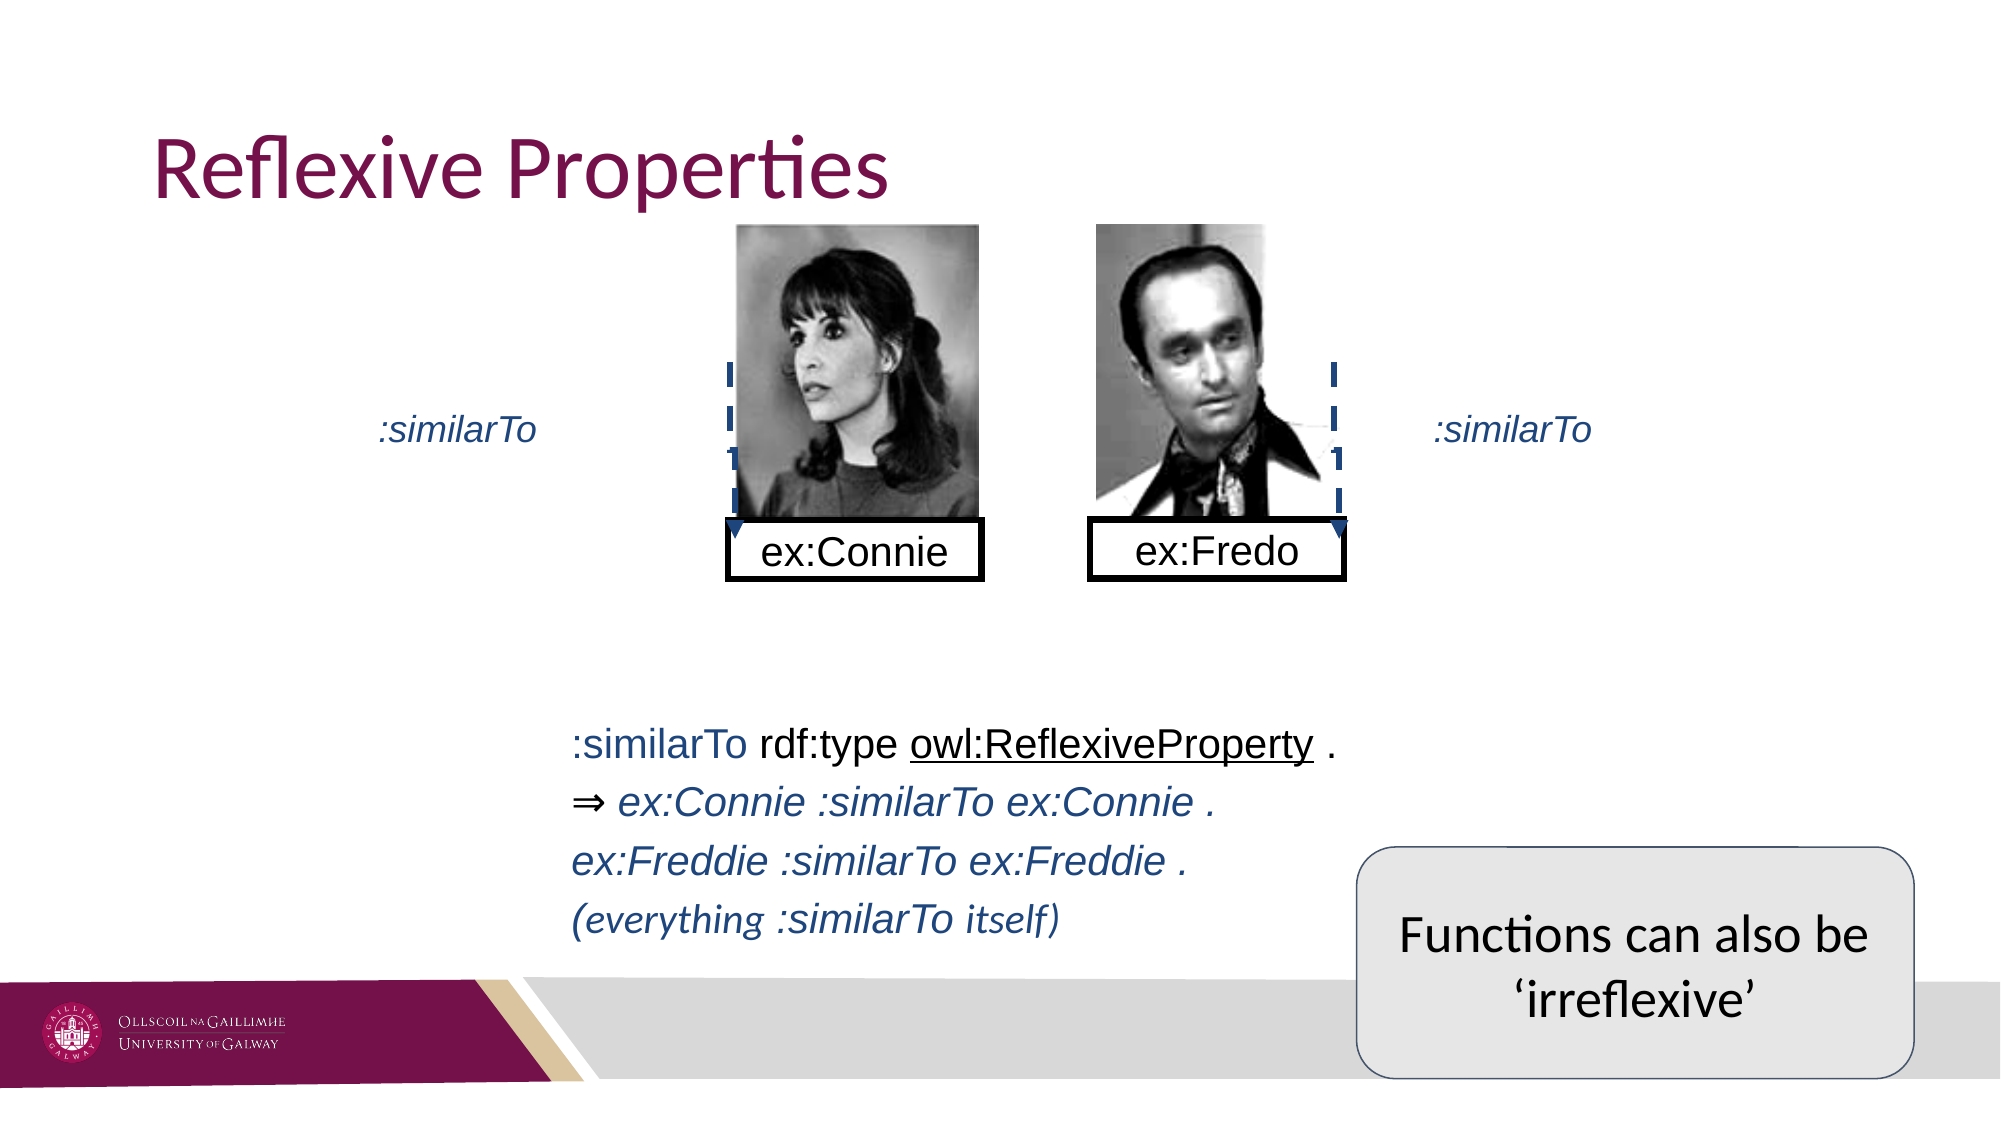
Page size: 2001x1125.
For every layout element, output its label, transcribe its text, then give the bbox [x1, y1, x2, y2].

picture [734, 224, 979, 520]
picture [42, 1002, 285, 1063]
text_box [643, 447, 822, 453]
text_box ex:Connie [727, 524, 982, 579]
text_box :similarTo [378, 405, 578, 451]
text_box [1247, 447, 1426, 453]
picture [1095, 224, 1340, 520]
text_box Functions can also be ‘irreflexive’ [1356, 846, 1915, 1079]
text_box ex:Fredo [1090, 520, 1345, 579]
text_box :similarTo rdf:type owl:ReflexiveProperty . ⇒ ex:Connie :similarTo ex:Connie . ex:Freddie :similarTo ex:Freddie . (everything :similarTo itself) [556, 708, 1644, 957]
text_box :similarTo [1433, 405, 1633, 451]
title Reflexive Properties [137, 59, 1863, 278]
